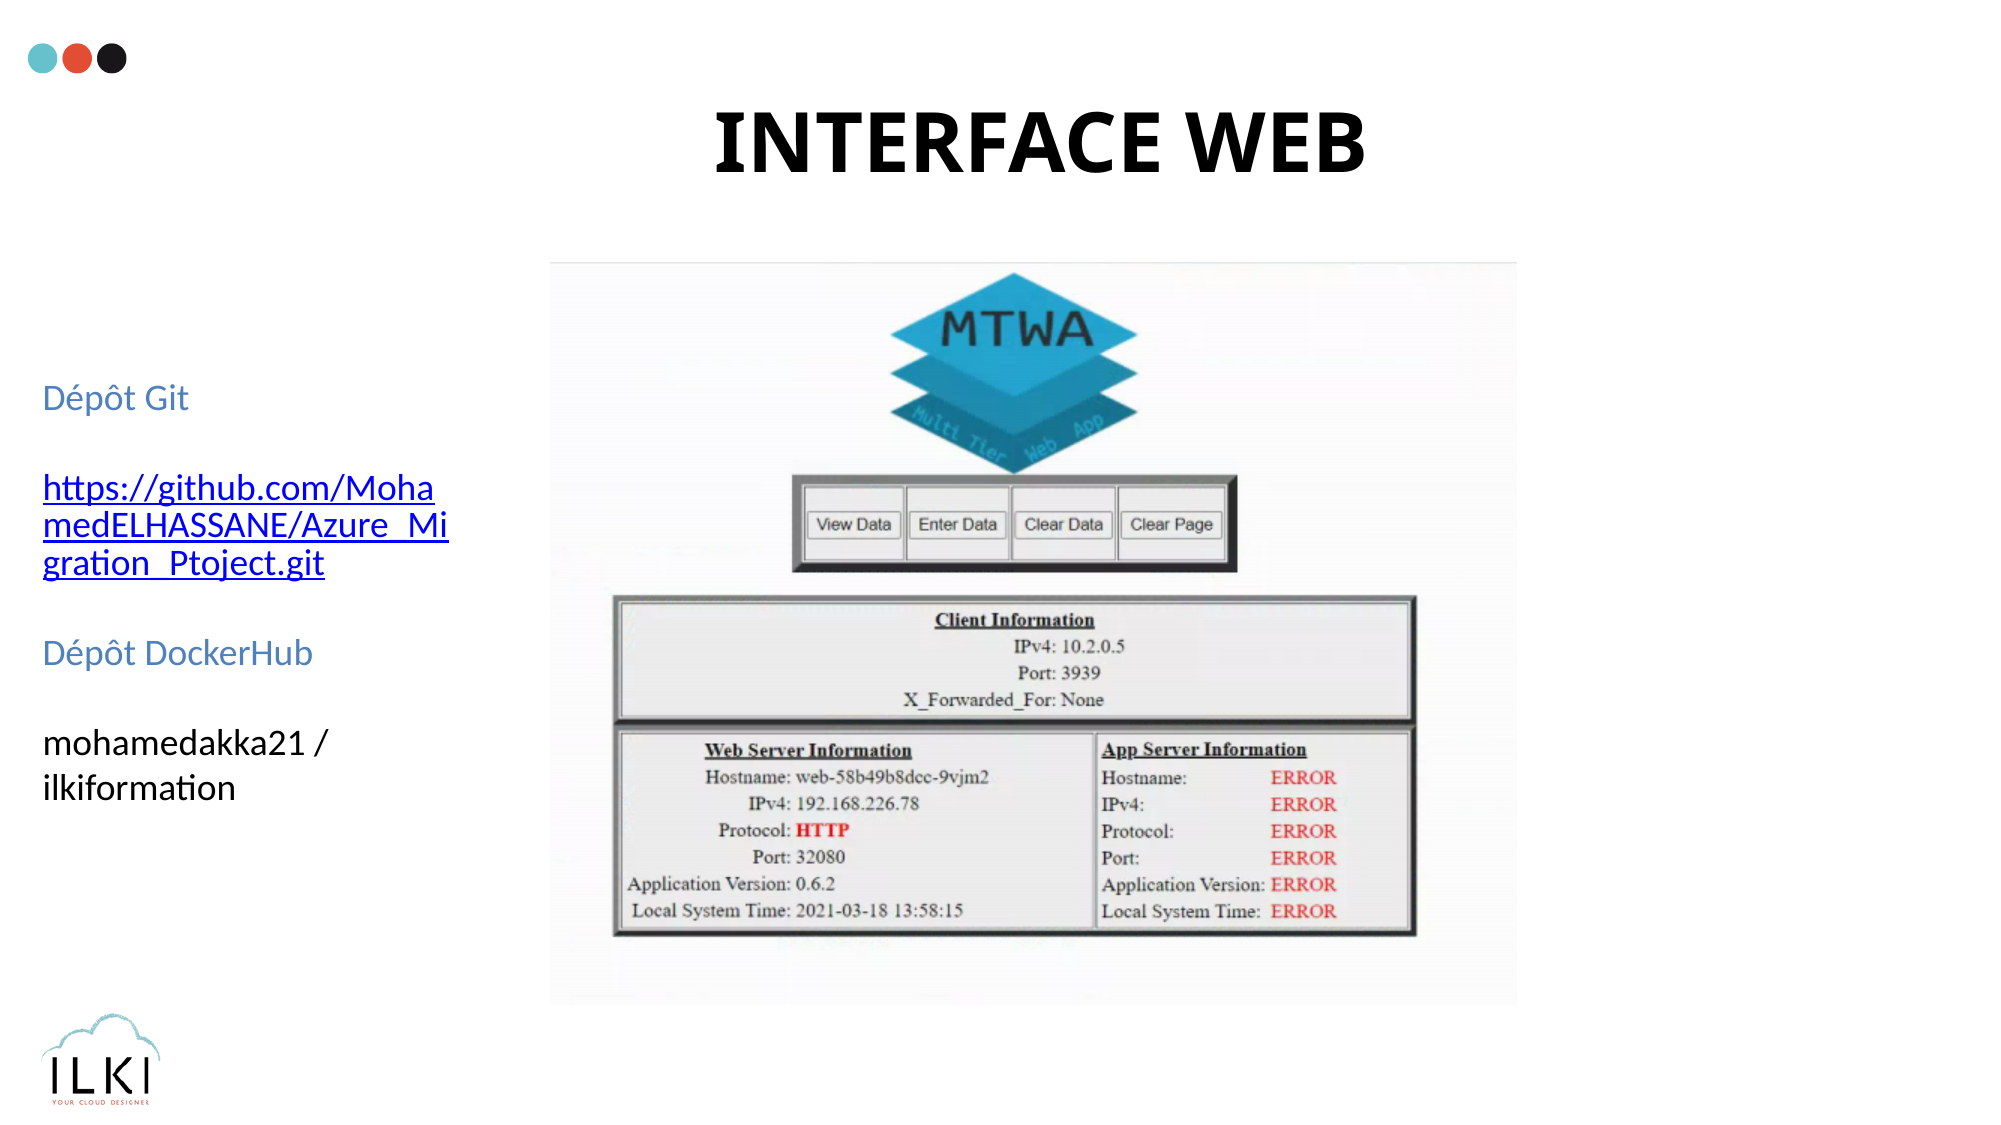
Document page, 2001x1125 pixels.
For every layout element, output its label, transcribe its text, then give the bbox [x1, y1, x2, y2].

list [550, 262, 1517, 1006]
title Interface WEB [205, 45, 1900, 233]
picture [23, 35, 132, 82]
text_box Dépôt Git https://github.com/MohamedELHASSANE/Azure_Migration_Ptoject.git Dépôt DockerHub mohamedakka21 / ilkiformation [27, 365, 478, 921]
picture [6, 991, 194, 1125]
